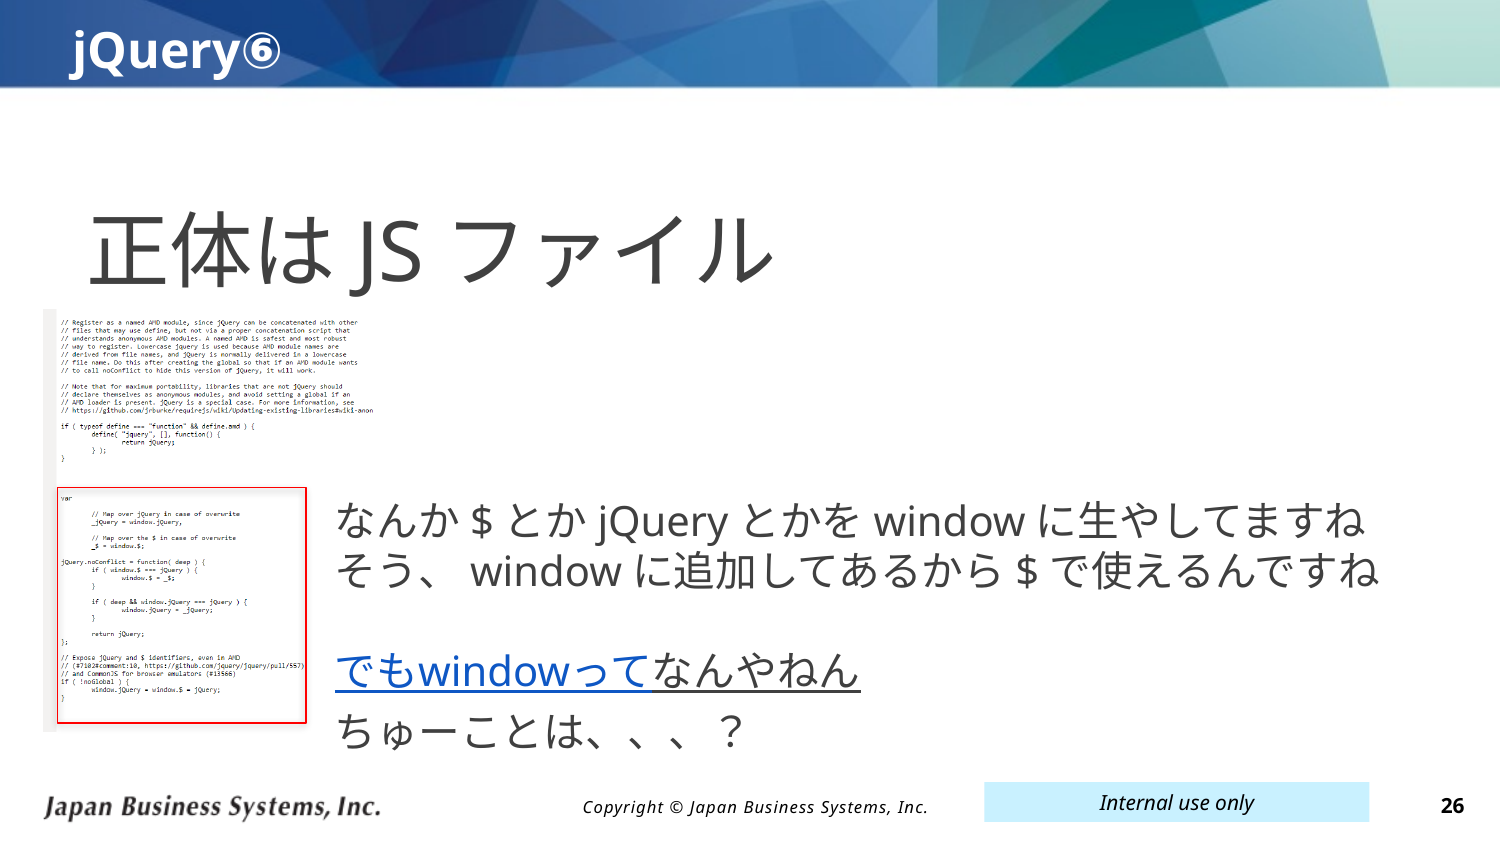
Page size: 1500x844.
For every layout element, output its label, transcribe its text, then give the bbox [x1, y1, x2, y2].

list なんか$とかjQueryとかをwindowに生やしてますね そう、windowに追加してあるから$で使えるんですね でもwindowってなんやねん ちゅーことは、、、？ [319, 487, 1423, 752]
text_box 正体はJSファイル [71, 190, 1332, 290]
title jQuery⑥ [57, 10, 1441, 79]
picture [0, 0, 1500, 844]
